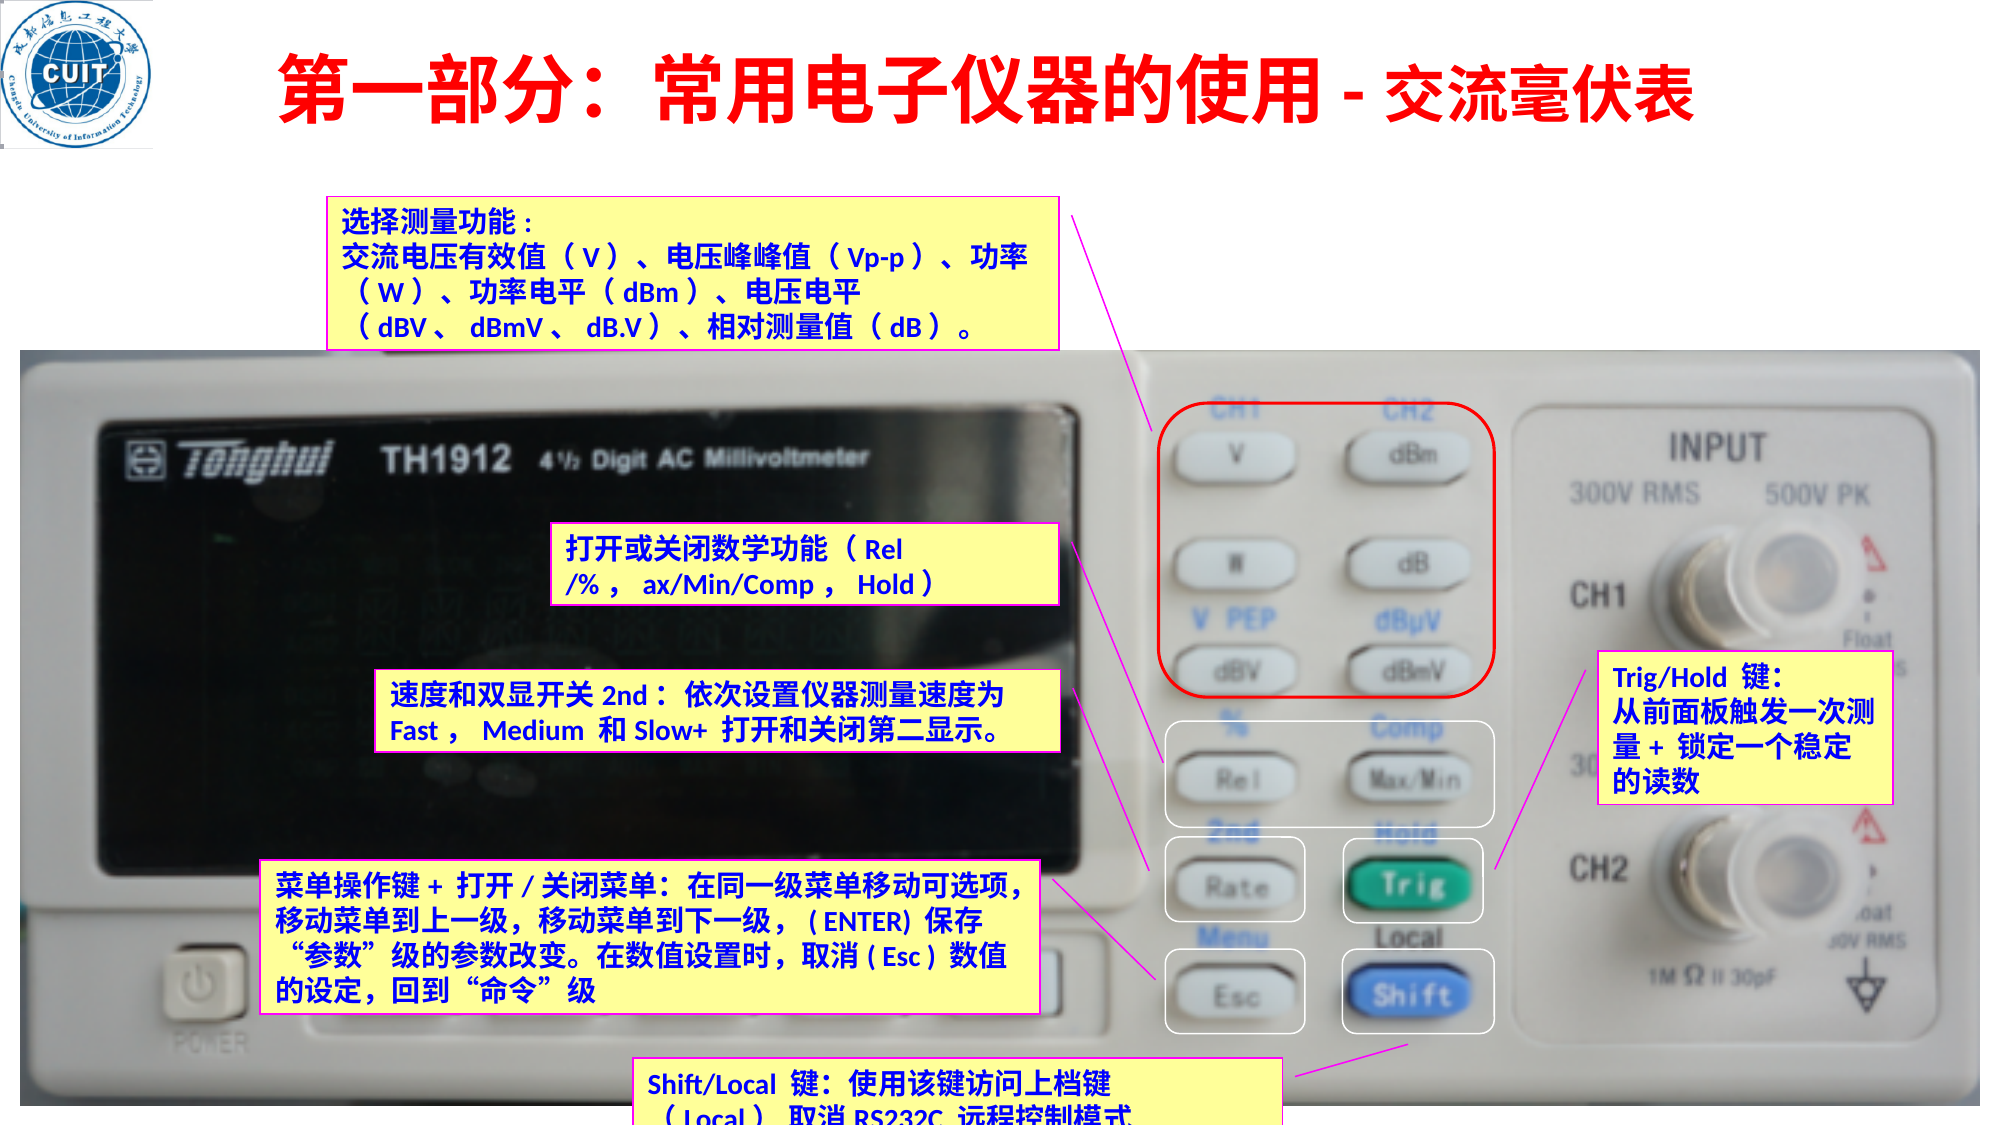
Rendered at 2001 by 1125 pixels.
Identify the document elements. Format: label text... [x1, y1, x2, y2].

picture [19, 349, 1981, 1106]
picture [0, 0, 153, 149]
text_box 第一部分：常用电子仪器的使用-交流毫伏表 [260, 45, 1716, 153]
text_box Shift/Local 键：使用该键访问上档键 （Local） 取消RS232C 远程控制模式 [632, 1106, 1283, 1125]
text_box 选择测量功能: 交流电压有效值（V）、电压峰峰值（Vp-p）、功率（W）、功率电平（dBm）、电压电平（dBV、dBmV、dB.V）、相对测量值（dB）。 [326, 196, 1060, 349]
